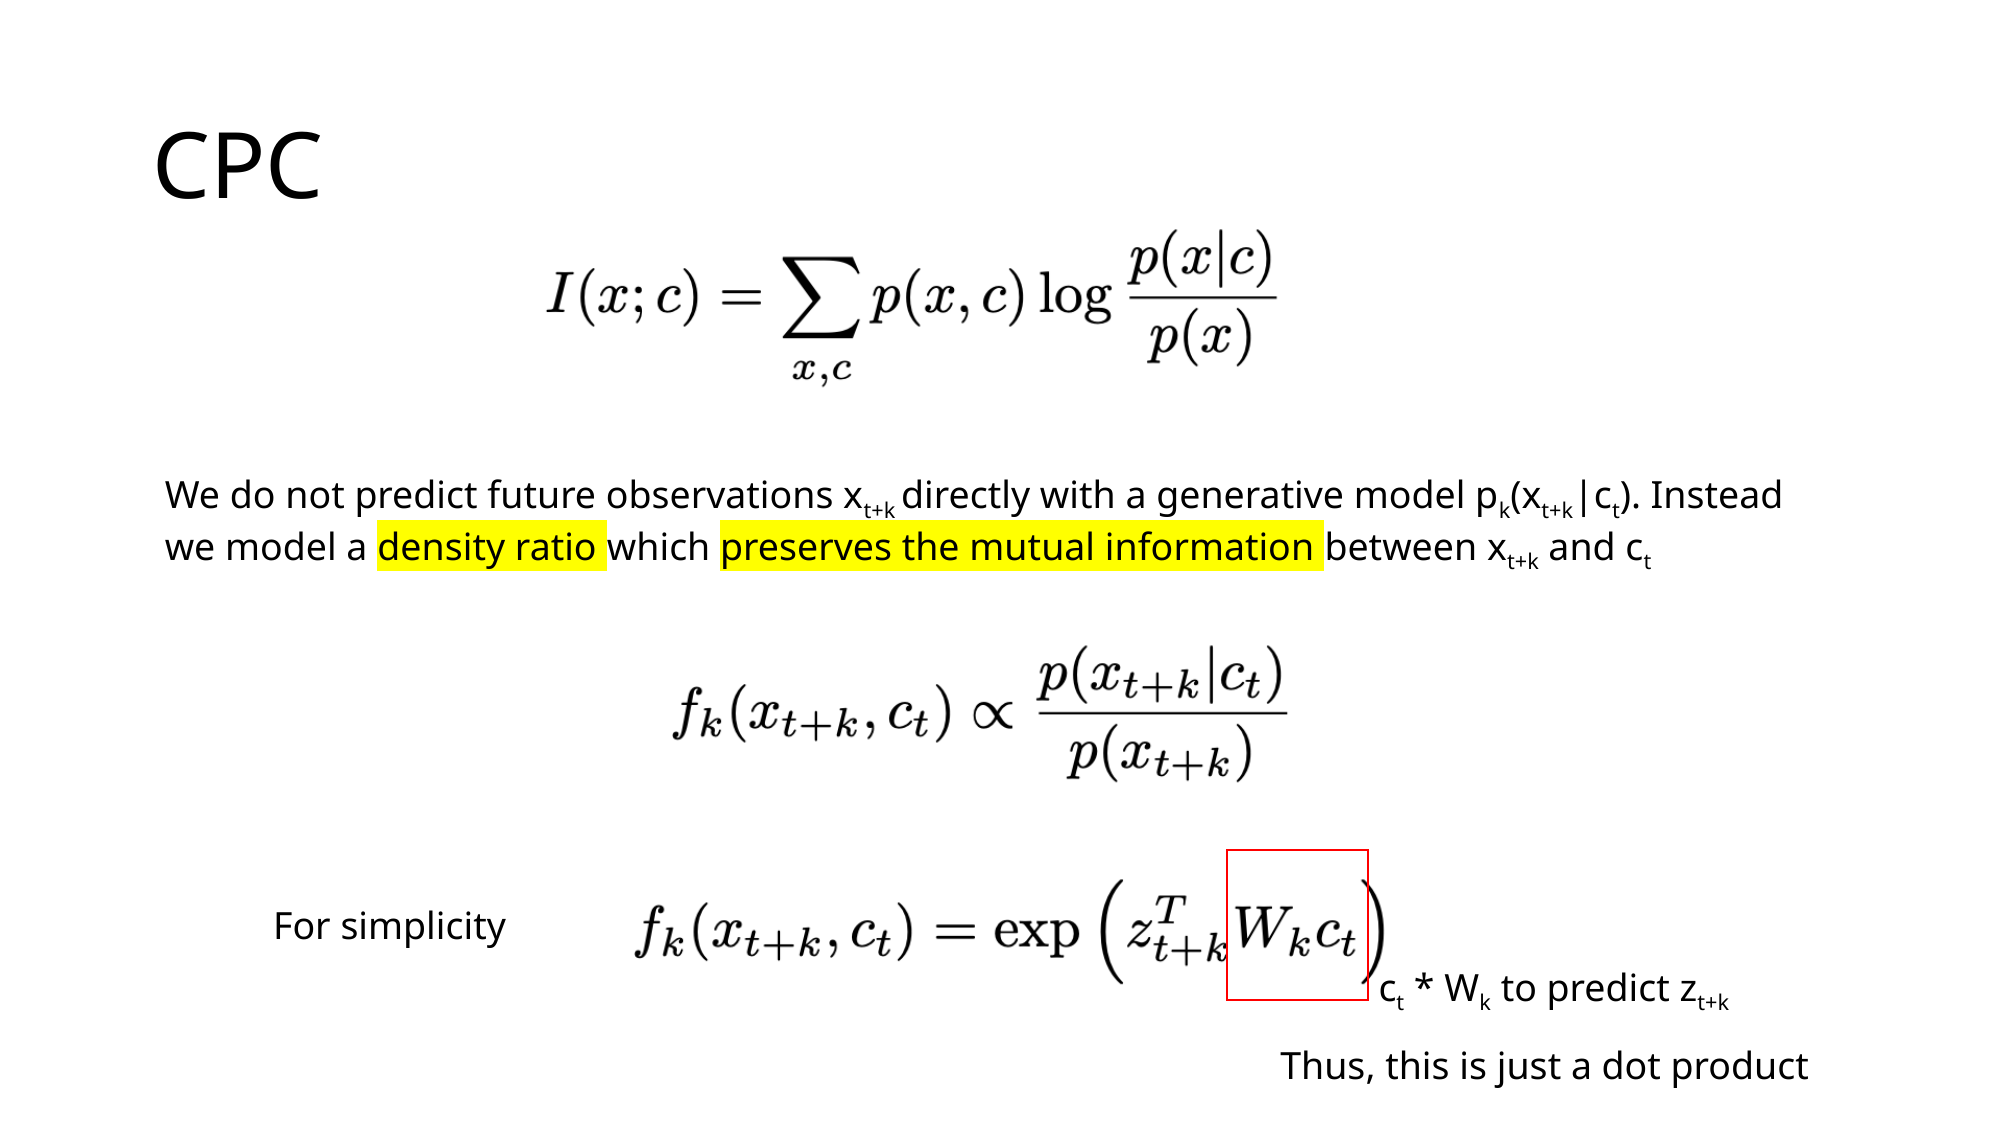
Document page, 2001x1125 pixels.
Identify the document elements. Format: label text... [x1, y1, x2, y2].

picture [606, 850, 1394, 1001]
text_box Thus, this is just a dot product [1265, 1034, 1825, 1095]
text_box ct * Wk to predict zt+k [1363, 956, 1754, 1023]
picture [523, 199, 1287, 400]
text_box We do not predict future observations xt+k directly with a generative model pk(xt+k|ct). Instead we model a density ratio which preserves the mutual information between xt+k and ct [150, 463, 1809, 581]
title CPC [137, 59, 1863, 278]
picture [647, 611, 1311, 822]
text_box For simplicity [258, 895, 522, 955]
